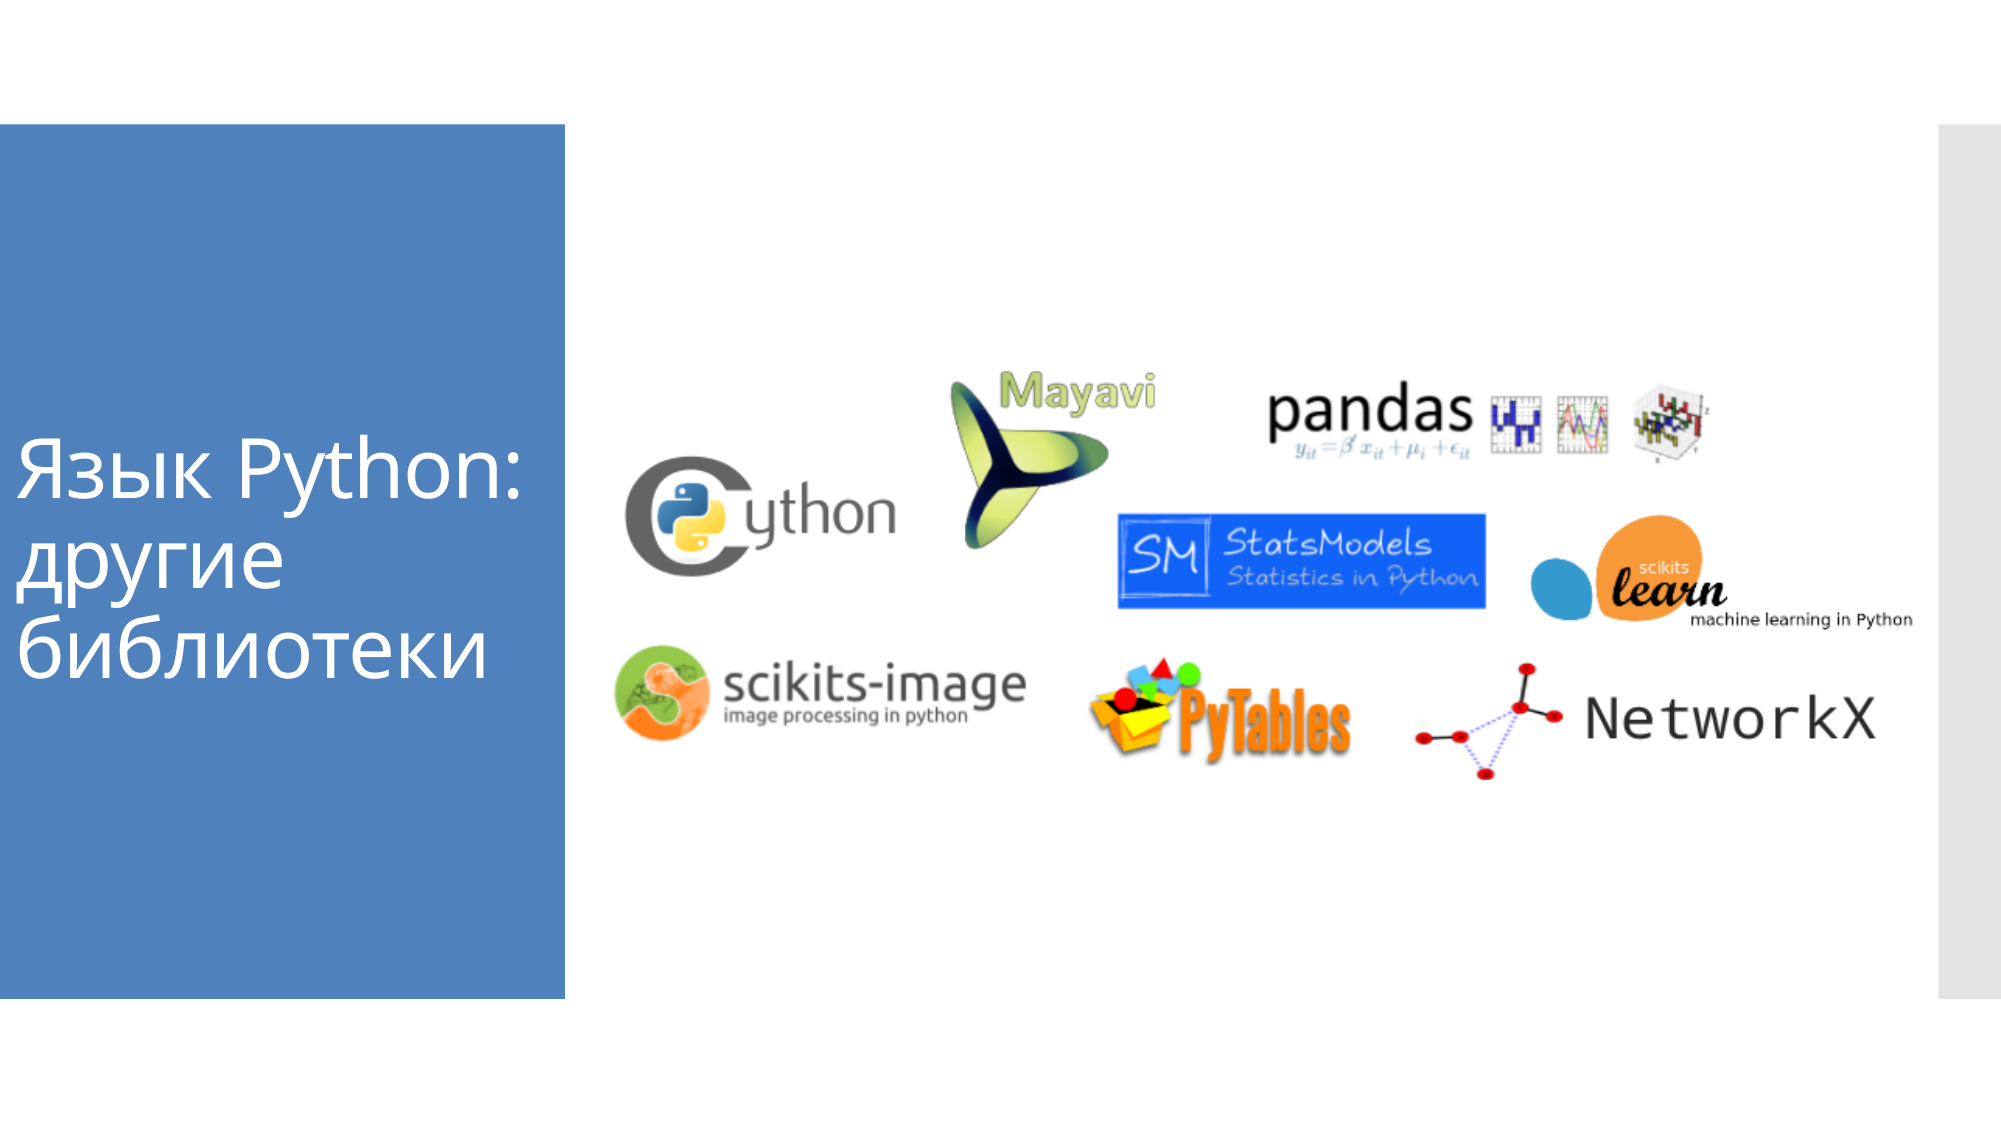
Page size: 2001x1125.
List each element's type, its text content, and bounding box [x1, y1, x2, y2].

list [594, 343, 1927, 781]
title Язык Python: другие библиотеки [0, 184, 561, 940]
